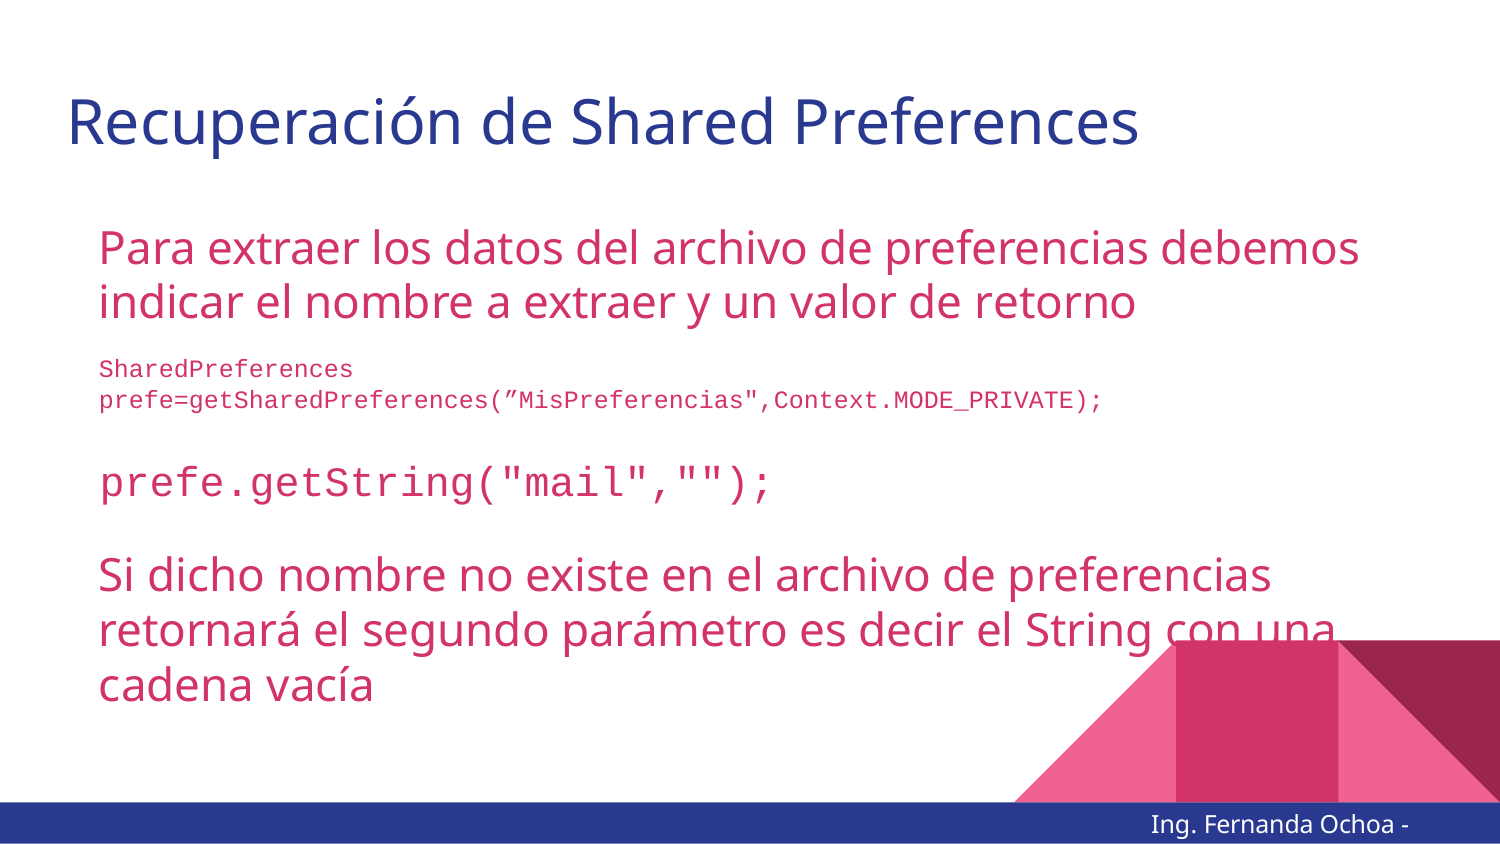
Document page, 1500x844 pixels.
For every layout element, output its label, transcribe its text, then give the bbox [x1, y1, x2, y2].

title Recuperación de Shared Preferences [51, 67, 1449, 167]
text_box Para extraer los datos del archivo de preferencias debemos indicar el nombre a extraer y un valor de retorno [51, 219, 1449, 351]
text_box SharedPreferences prefe=getSharedPreferences(”MisPreferencias",Context.MODE_PRIVATE); prefe.getString("mail",""); Si dicho nombre no existe en el archivo de preferencias retornará el segundo parámetro es decir el String con una cadena vacía [51, 351, 1479, 714]
text_box Ing. Fernanda Ochoa - @imonsh [1148, 808, 1500, 844]
